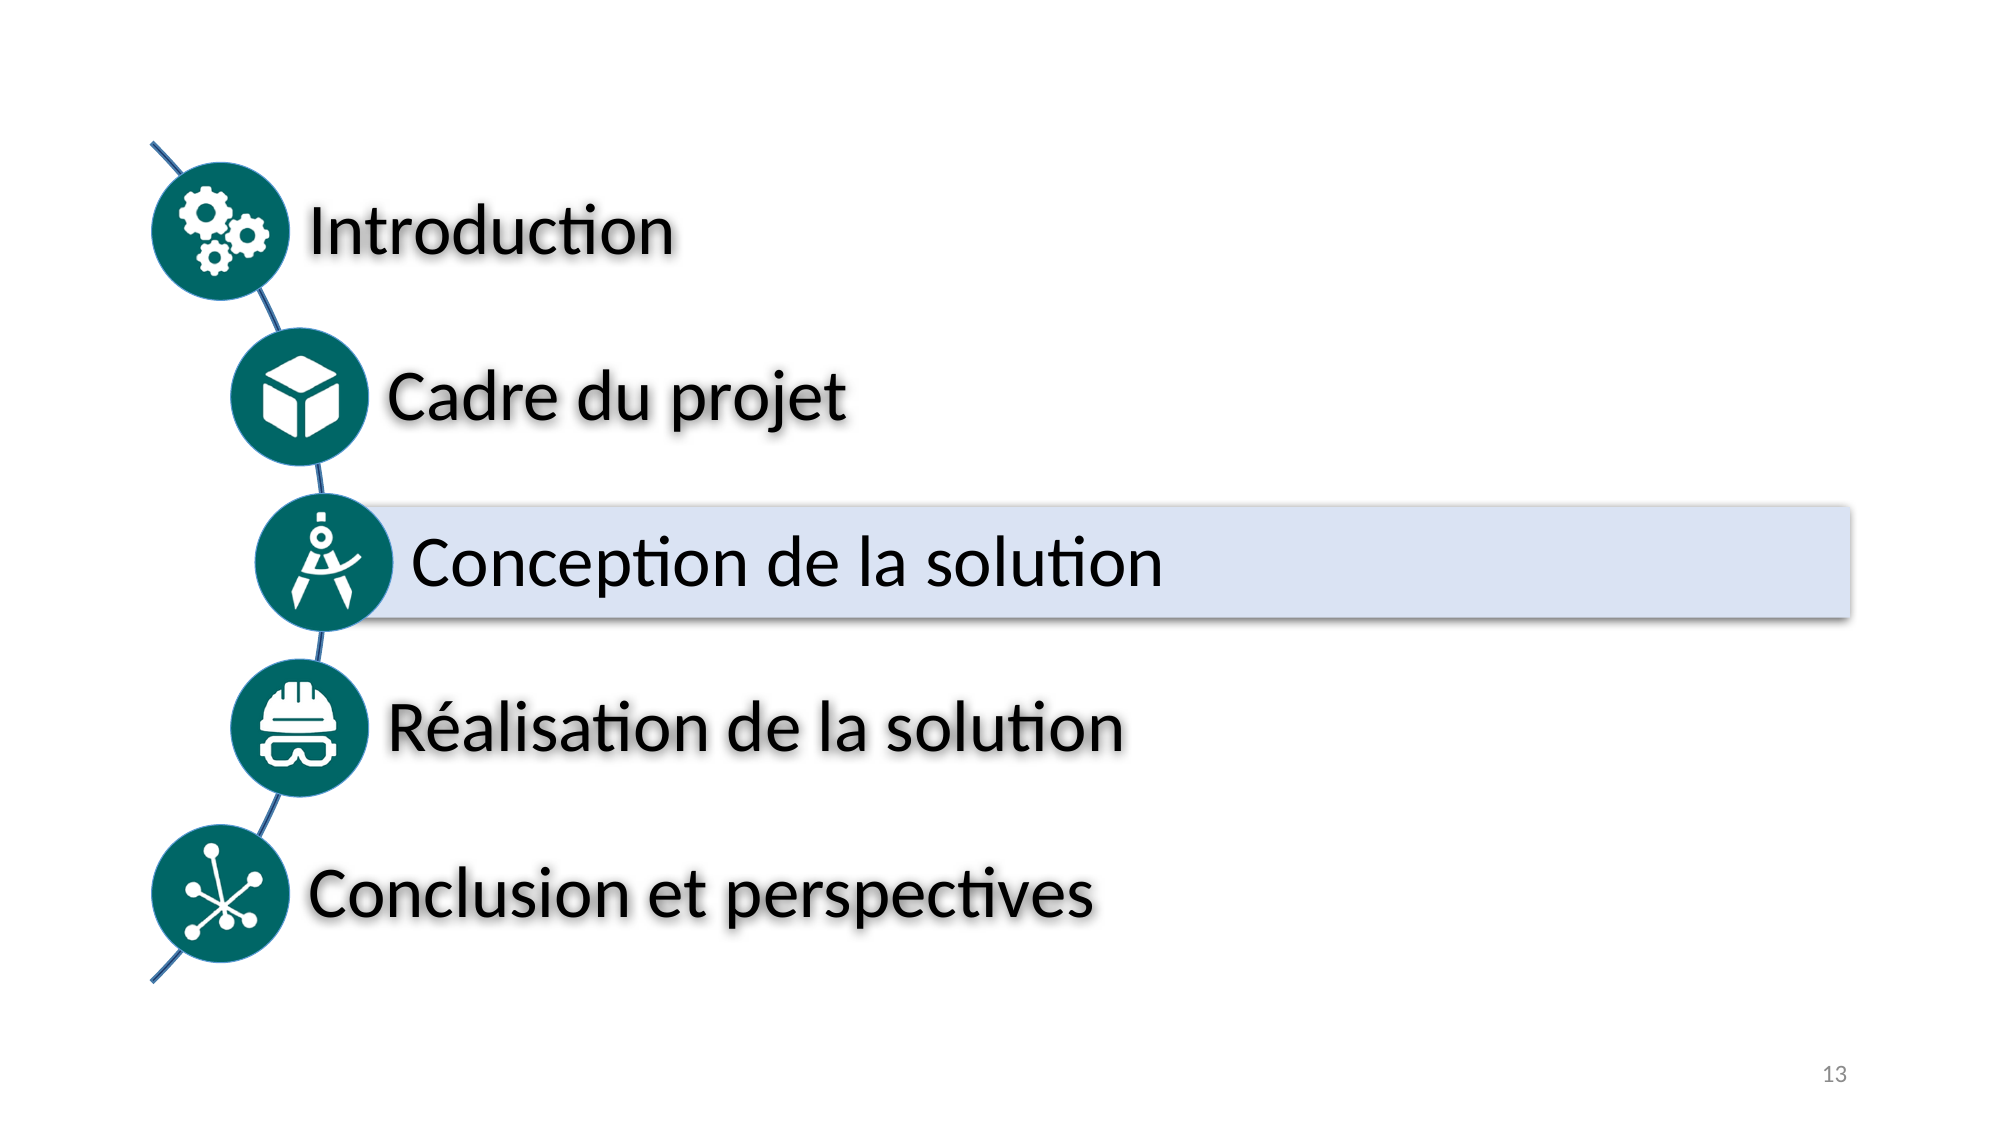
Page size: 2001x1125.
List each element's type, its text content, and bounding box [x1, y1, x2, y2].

slide_number 13 [1412, 1042, 1863, 1103]
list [137, 120, 1863, 1004]
